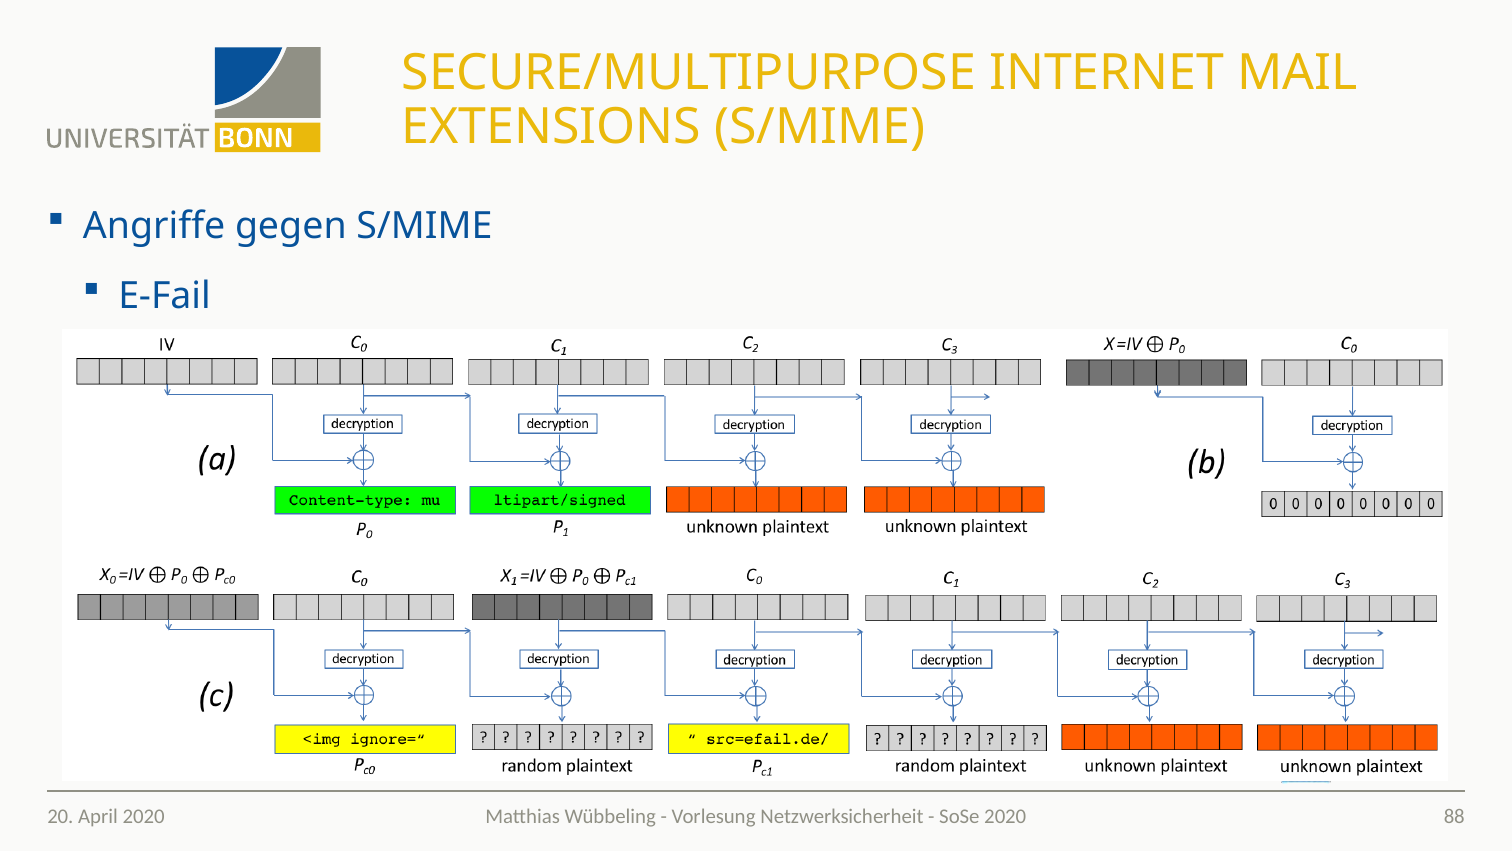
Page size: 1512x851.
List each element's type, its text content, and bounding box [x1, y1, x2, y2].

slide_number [47, 791, 189, 839]
slide_number 88 [1370, 791, 1465, 839]
list Angriffe gegen S/MIME E-Fail CVE-2017-17688 , CVE-2017-17689 Änderung des Ciphertexts, so dass die Nachricht nach dem Entschlüsseln an den Angreifer gesendet wird CBC/CFB Gadget Attack Direct Exfiltration [47, 200, 1465, 745]
picture [61, 329, 1448, 792]
title Secure/Multipurpose Internet Mail Extensions (S/MIME) [401, 47, 1465, 154]
footer Matthias Wübbeling - Vorlesung Netzwerksicherheit - SoSe 2020 [342, 791, 1170, 839]
